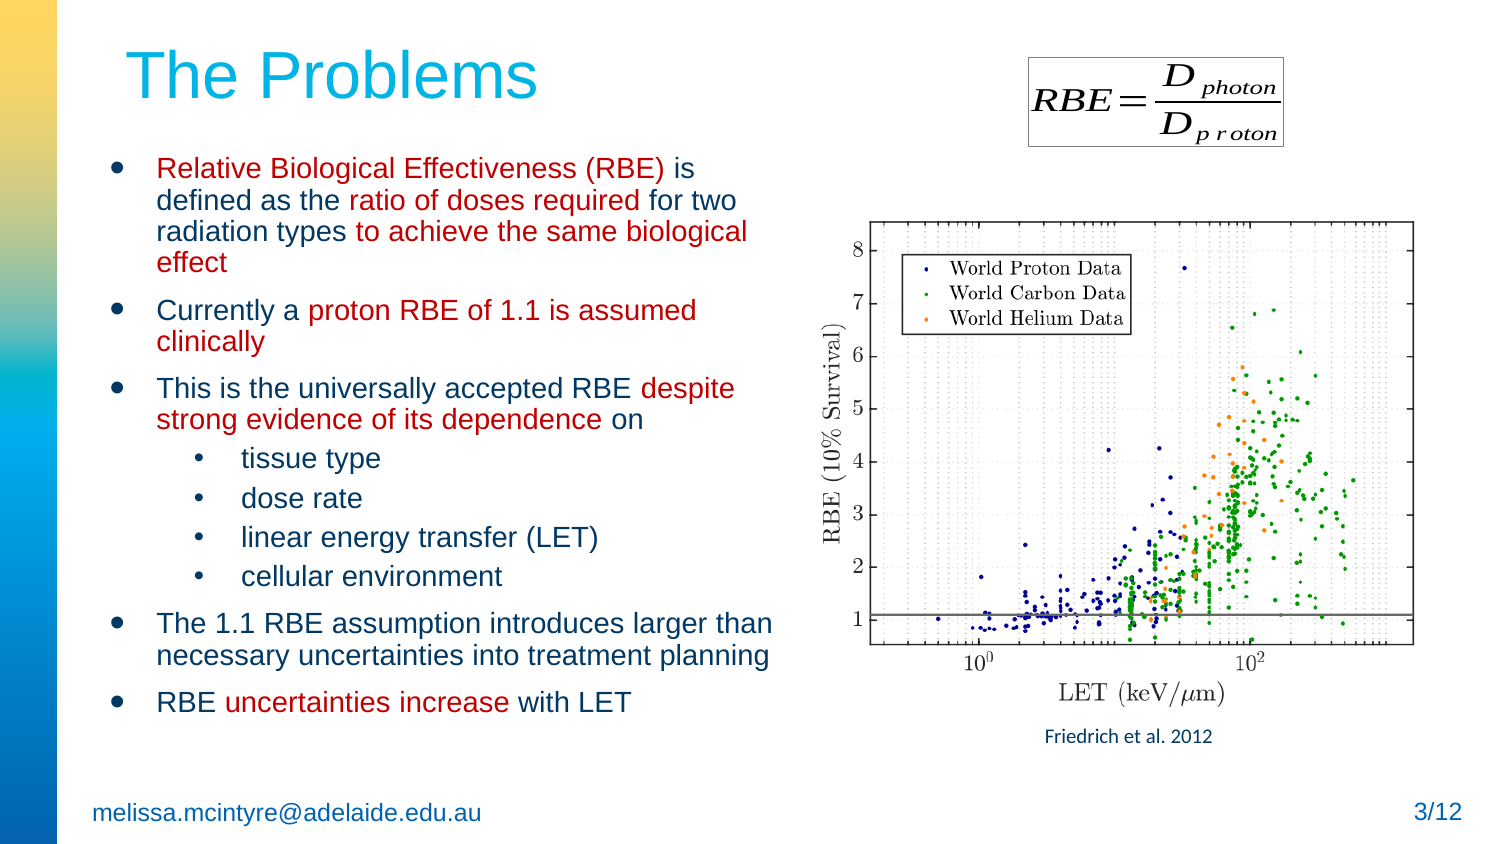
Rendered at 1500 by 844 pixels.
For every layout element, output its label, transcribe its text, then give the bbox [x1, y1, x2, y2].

text_box 3/12 [1398, 788, 1478, 833]
text_box The Problems [110, 34, 1203, 100]
text_box Friedrich et al. 2012 [1029, 715, 1228, 830]
picture [779, 182, 1478, 707]
text_box Relative Biological Effectiveness (RBE) is defined as the ratio of doses required for two radiation types to achieve the same biological effect Currently a proton RBE of 1.1 is assumed clinically This is the universally accepted RBE despite strong evidence of its dependence on tissue type dose rate linear energy transfer (LET) cellular environment The 1.1 RBE assumption introduces larger than necessary uncertainties into treatment planning RBE uncertainties increase with LET [94, 146, 794, 445]
text_box melissa.mcintyre@adelaide.edu.au [77, 789, 498, 834]
